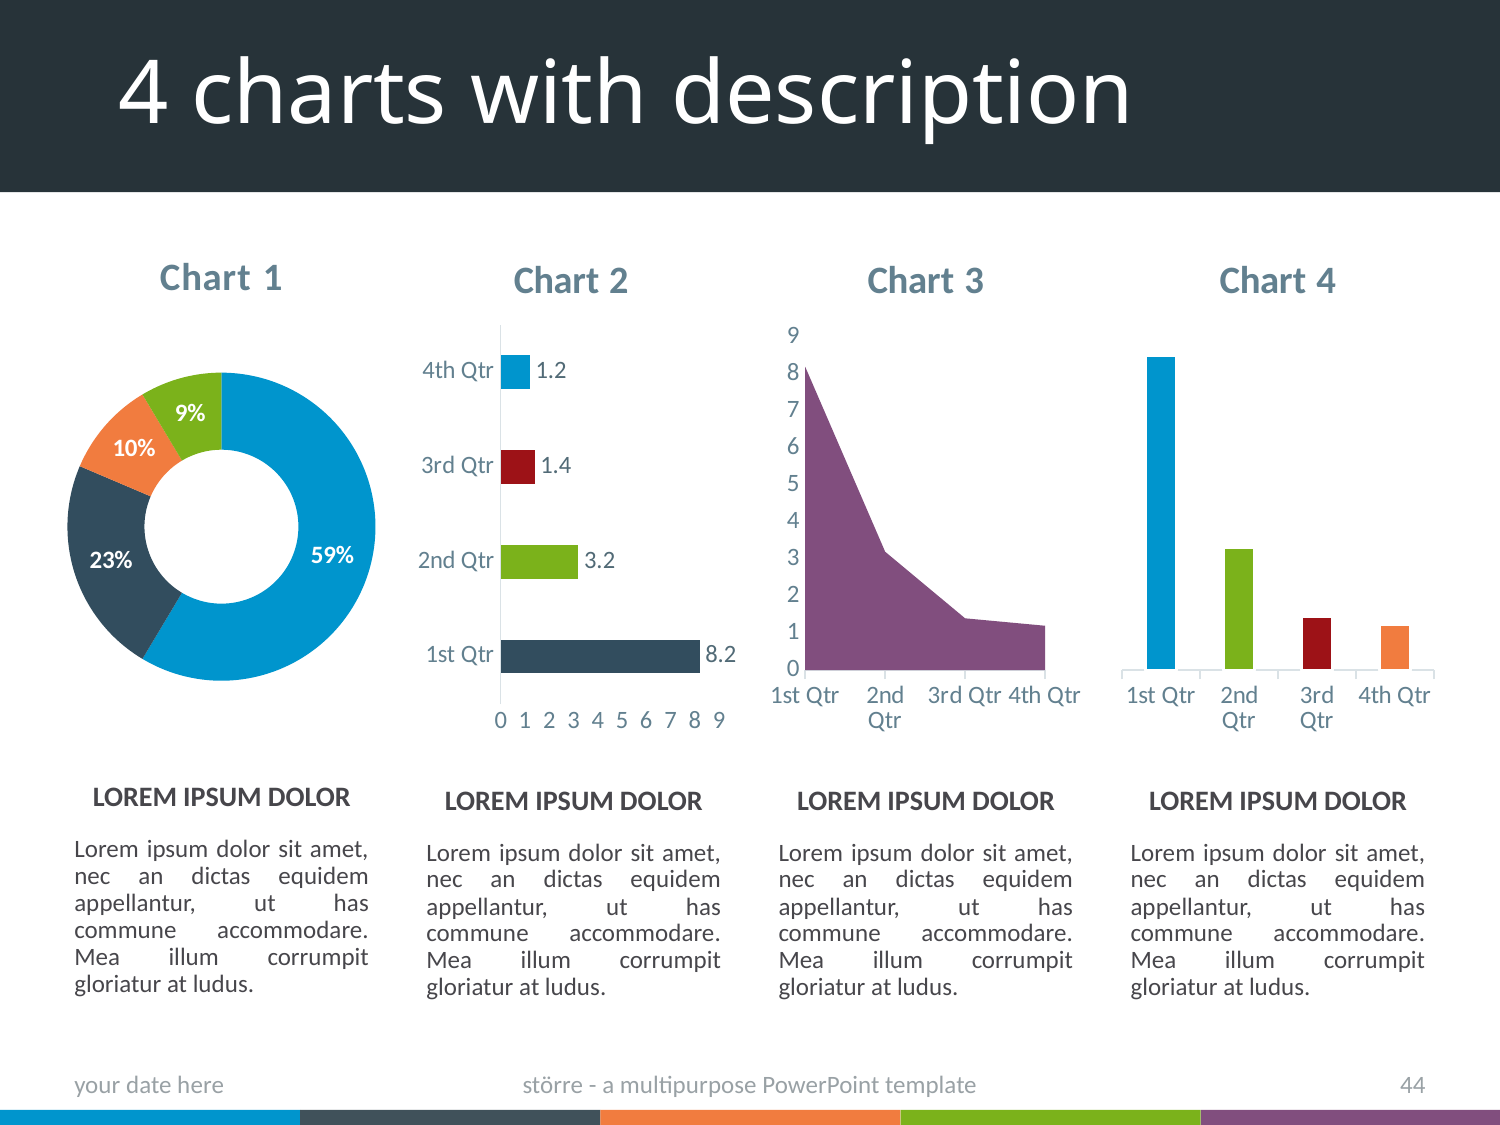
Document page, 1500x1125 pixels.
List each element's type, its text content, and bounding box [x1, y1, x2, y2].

list Lorem ipsum dolor sit amet, nec an dictas equidem appellantur, ut has commune accommodare. Mea illum corrumpit gloriatur at ludus. [411, 832, 737, 1018]
chart [59, 230, 385, 743]
list Lorem Ipsum Dolor [411, 778, 737, 824]
list Lorem ipsum dolor sit amet, nec an dictas equidem appellantur, ut has commune accommodare. Mea illum corrumpit gloriatur at ludus. [763, 832, 1089, 1018]
list Lorem ipsum dolor sit amet, nec an dictas equidem appellantur, ut has commune accommodare. Mea illum corrumpit gloriatur at ludus. [59, 828, 385, 1015]
title 4 charts with description [103, 40, 1397, 151]
chart [1115, 233, 1441, 746]
list Lorem ipsum dolor sit amet, nec an dictas equidem appellantur, ut has commune accommodare. Mea illum corrumpit gloriatur at ludus. [1115, 832, 1441, 1018]
list Lorem Ipsum Dolor [59, 774, 385, 821]
chart [763, 233, 1089, 746]
slide_number 44 [1103, 1060, 1441, 1107]
slide_number your date here [59, 1060, 397, 1107]
chart [411, 233, 737, 746]
footer större - a multipurpose PowerPoint template [496, 1060, 1004, 1107]
list Lorem Ipsum Dolor [1115, 778, 1441, 824]
list Lorem Ipsum Dolor [763, 778, 1089, 824]
